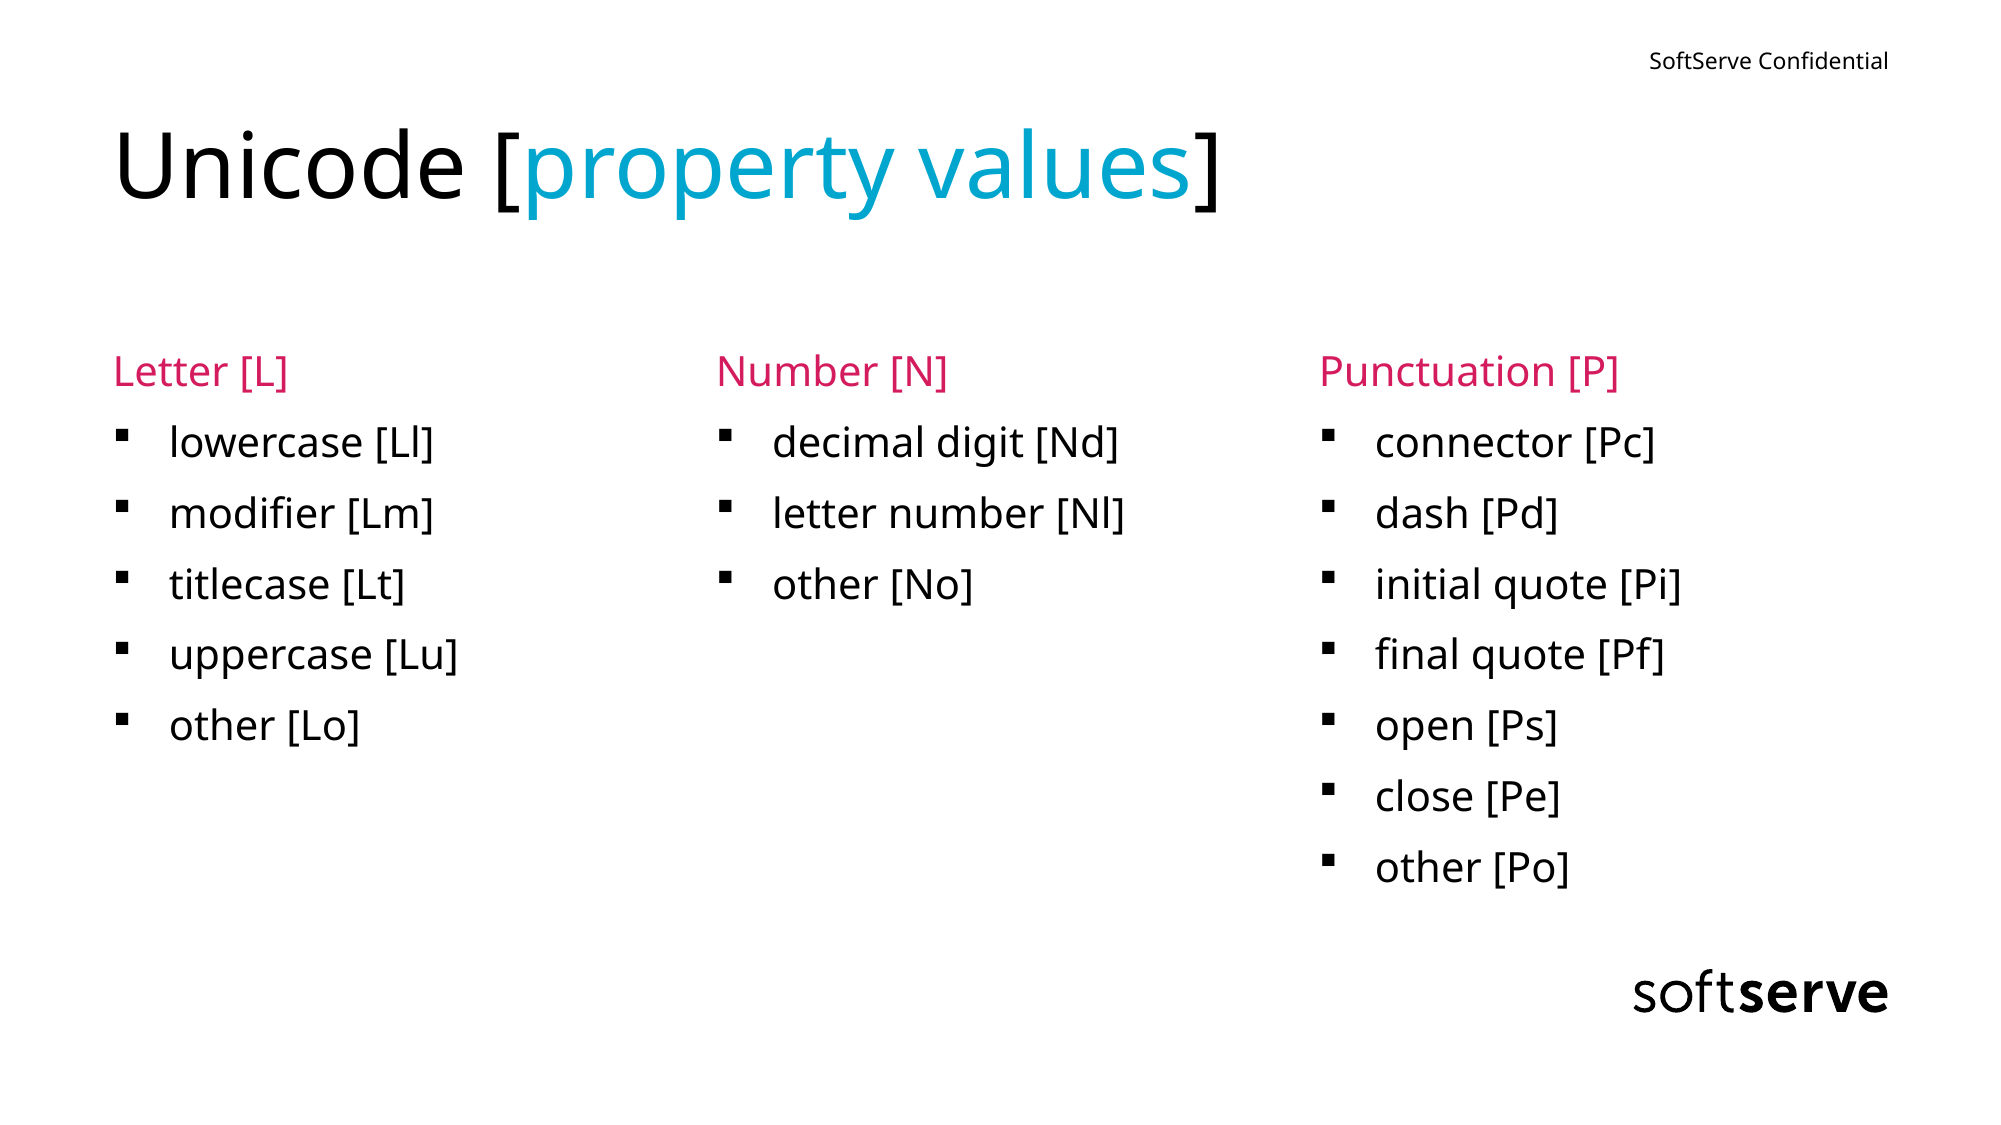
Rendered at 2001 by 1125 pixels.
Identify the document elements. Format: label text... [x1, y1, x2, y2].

list Letter [L] lowercase [Ll] modifier [Lm] titlecase [Lt] uppercase [Lu] other [Lo] [112, 337, 682, 900]
list Punctuation [P] connector [Pc] dash [Pd] initial quote [Pi] final quote [Pf] open [Ps] close [Pe] other [Po] [1318, 337, 1888, 900]
title Unicode [property values] [112, 112, 1888, 225]
list Number [N] decimal digit [Nd] letter number [Nl] other [No] [715, 337, 1285, 900]
